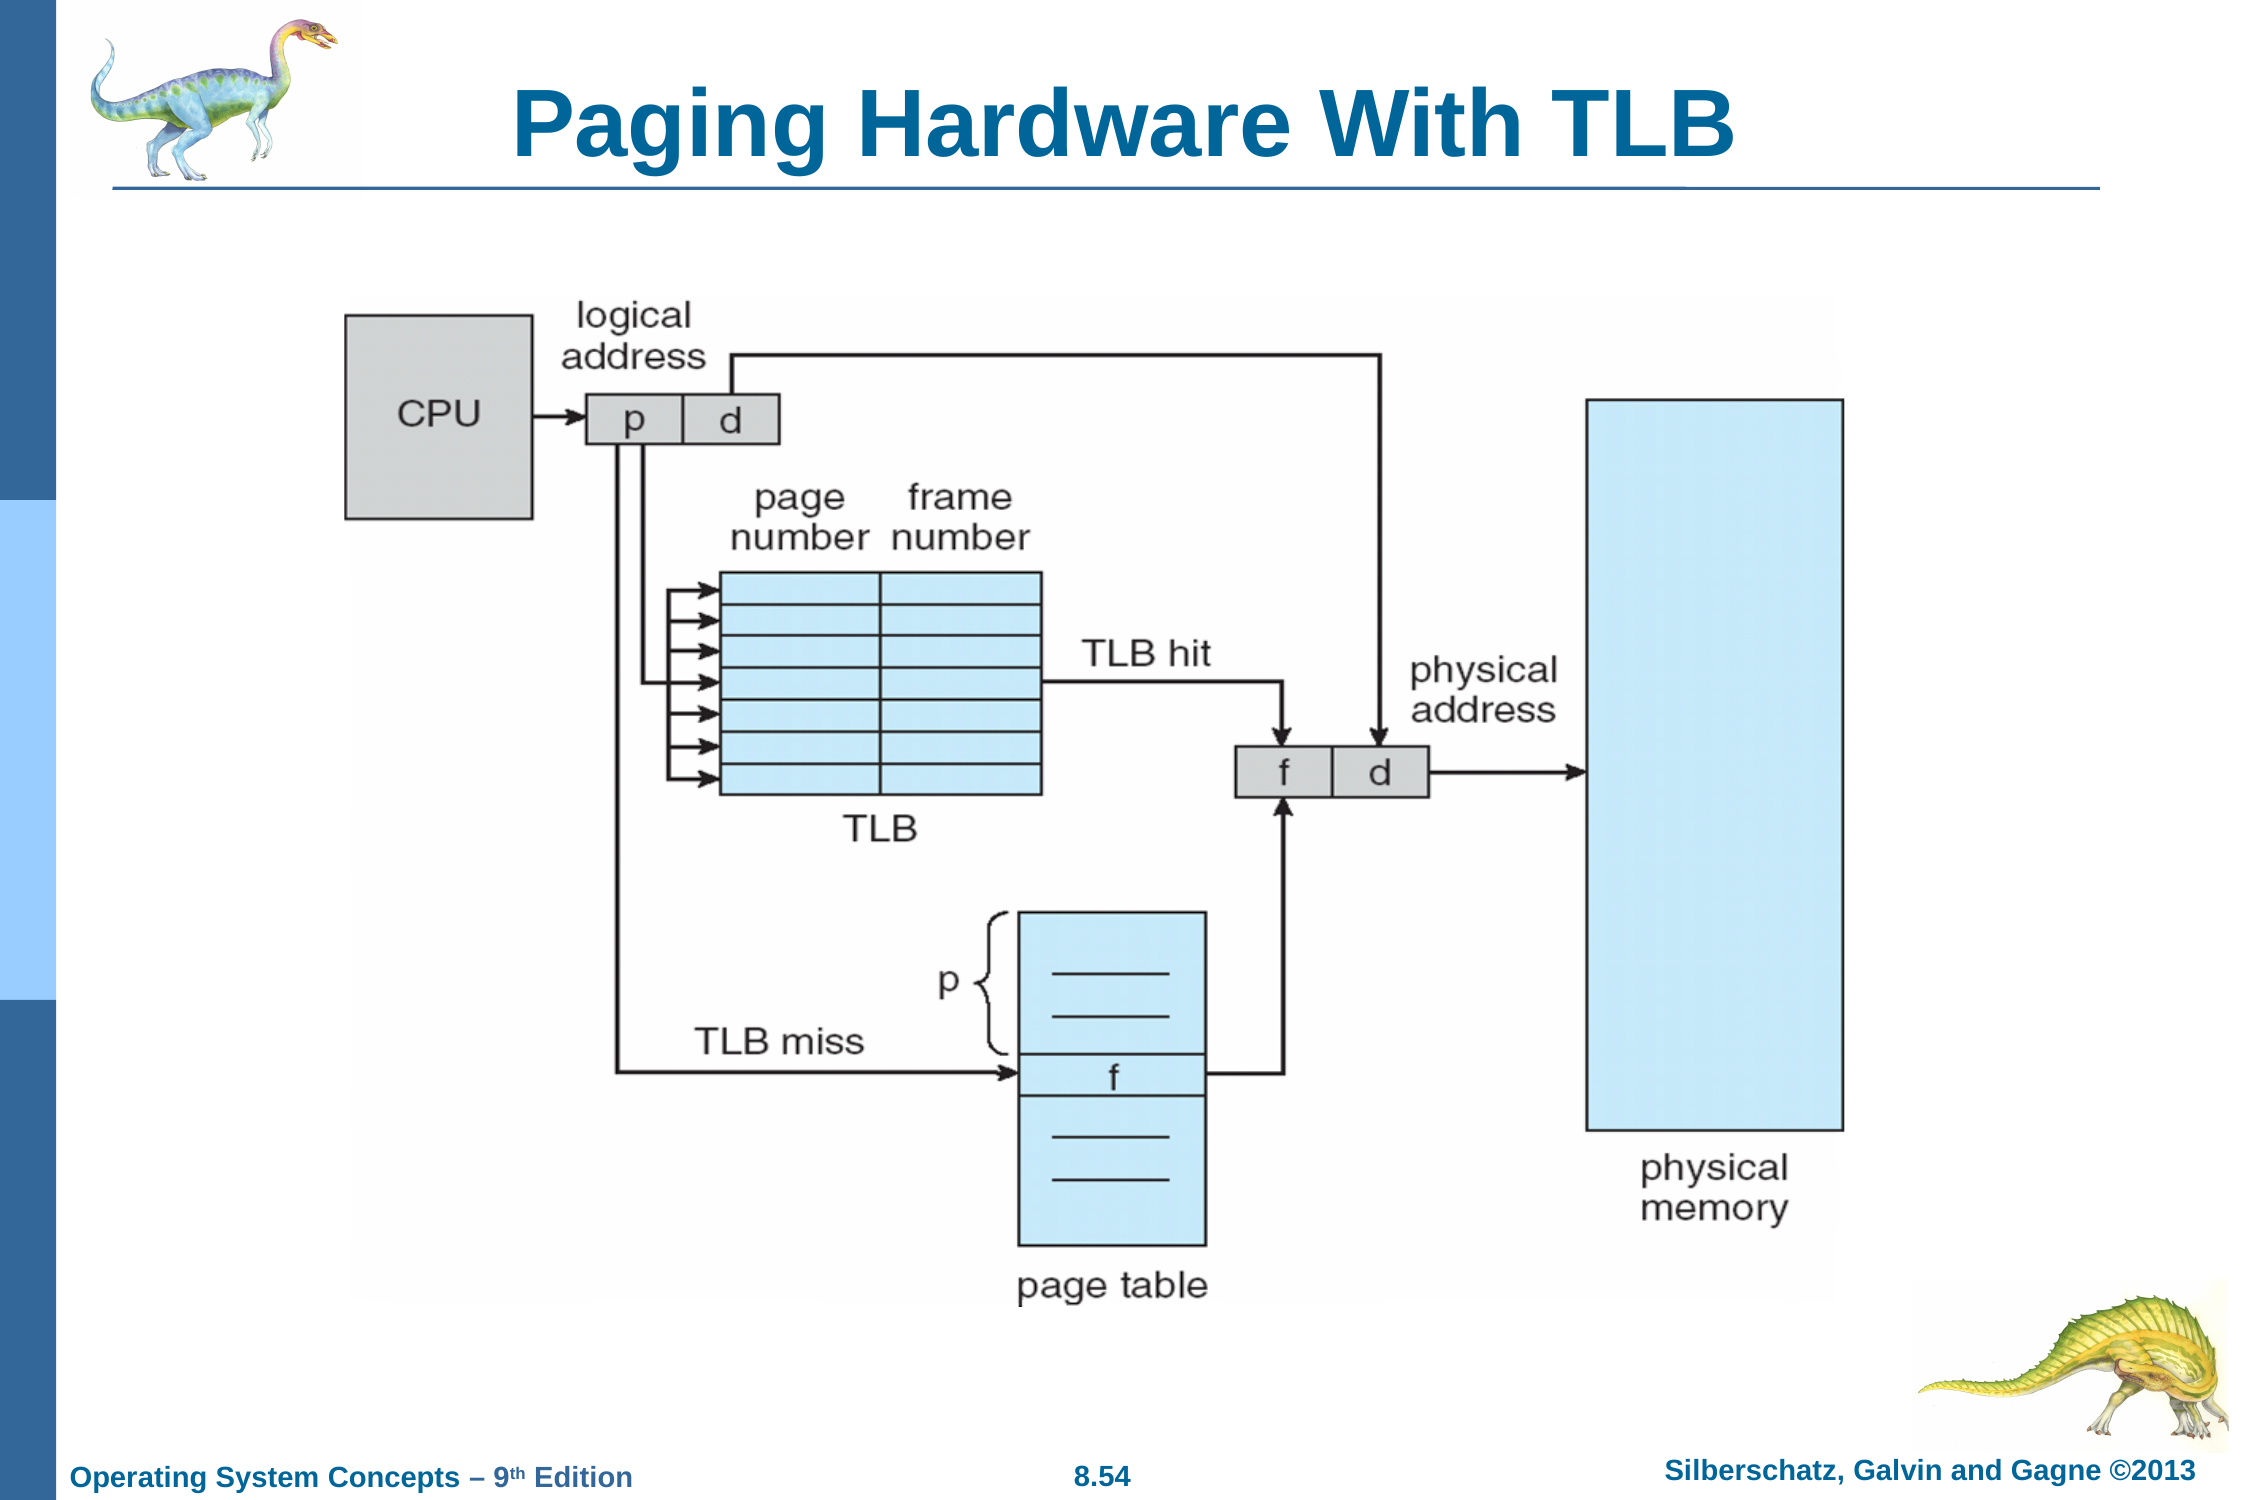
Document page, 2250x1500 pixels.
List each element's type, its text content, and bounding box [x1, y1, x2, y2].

title Paging Hardware With TLB [112, 60, 2138, 187]
picture [343, 297, 1846, 1307]
picture [1913, 1279, 2229, 1453]
picture [70, 0, 365, 199]
